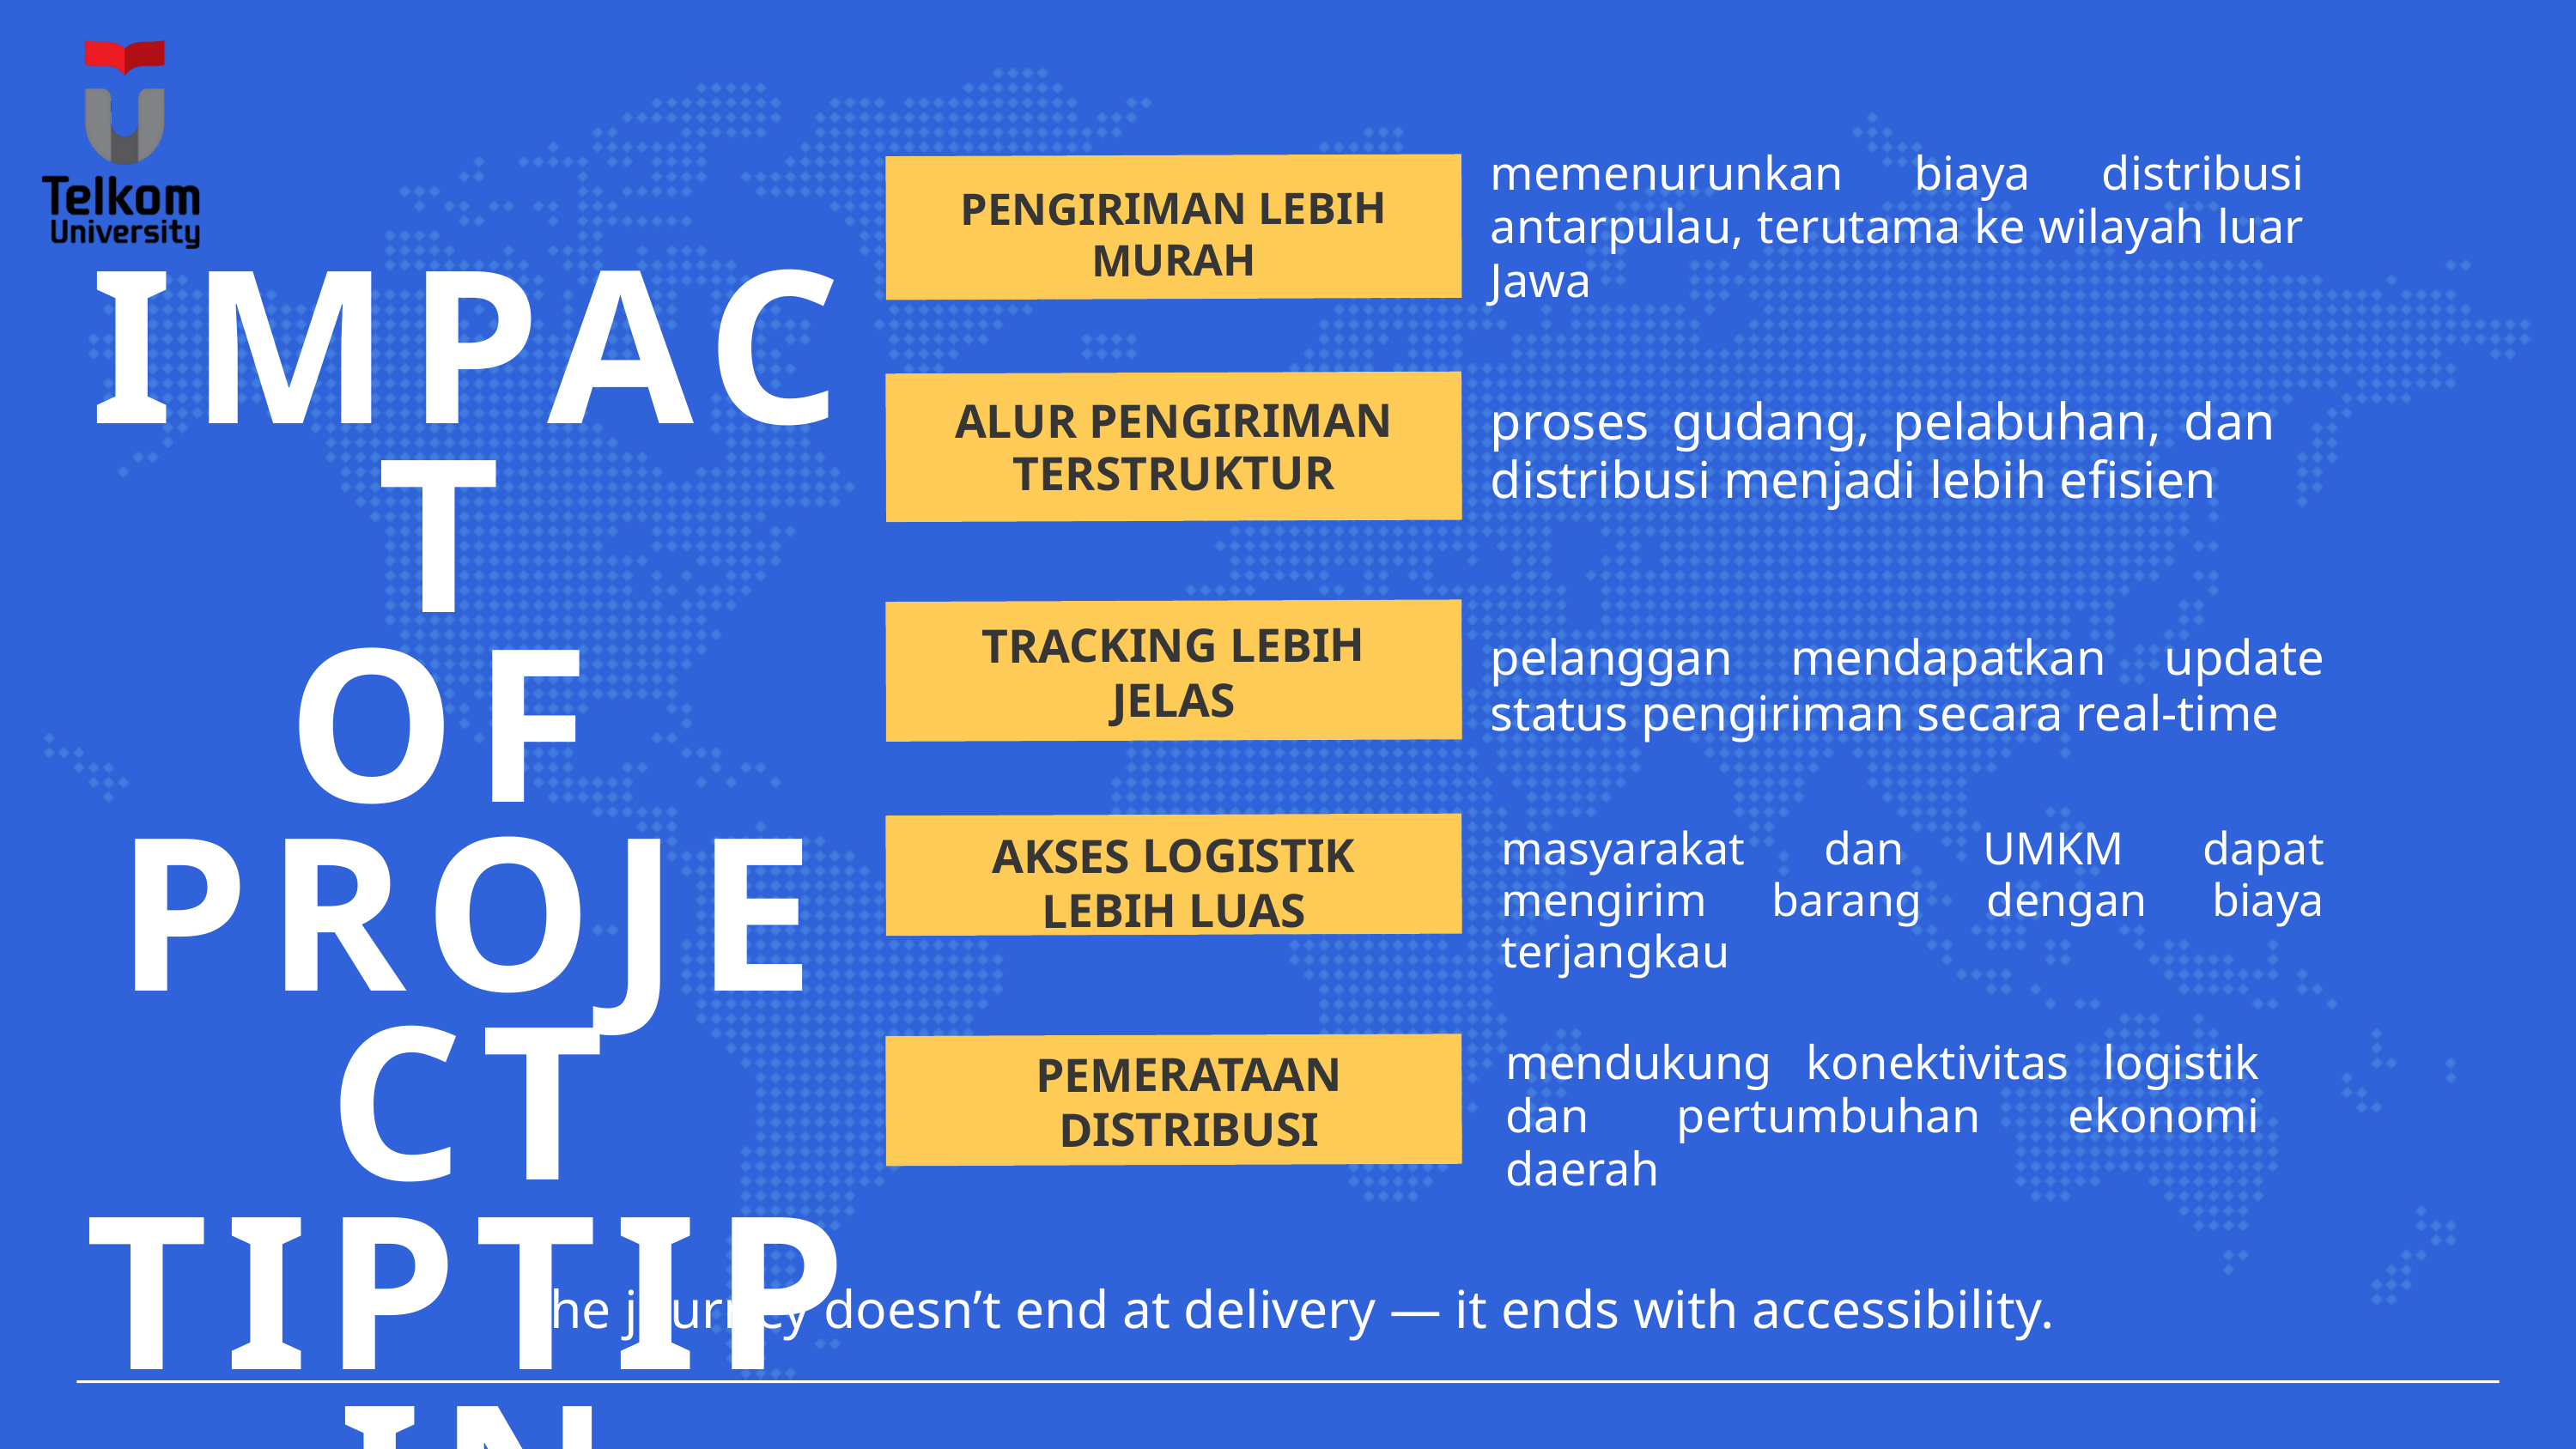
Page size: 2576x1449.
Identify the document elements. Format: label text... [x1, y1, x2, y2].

text_box [44, 68, 2532, 1381]
text_box pelanggan mendapatkan update status pengiriman secara real-time [1490, 628, 2325, 741]
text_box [885, 1034, 1462, 1166]
text_box mendukung konektivitas logistik dan pertumbuhan ekonomi daerah [1505, 1034, 2261, 1196]
text_box The journey doesn’t end at delivery — it ends with accessibility. [421, 1278, 2155, 1339]
text_box memenurunkan biaya distribusi antarpulau, terutama ke wilayah luar Jawa [1490, 146, 2306, 306]
text_box [41, 40, 200, 249]
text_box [885, 814, 1462, 936]
text_box masyarakat dan UMKM dapat mengirim barang dengan biaya terjangkau [1501, 822, 2325, 977]
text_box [885, 600, 1462, 741]
text_box proses gudang, pelabuhan, dan distribusi menjadi lebih efisien [1490, 391, 2276, 509]
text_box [885, 155, 1462, 300]
text_box IMPACT OF PROJECT TIPTIPIN [41, 276, 908, 1449]
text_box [885, 372, 1462, 521]
